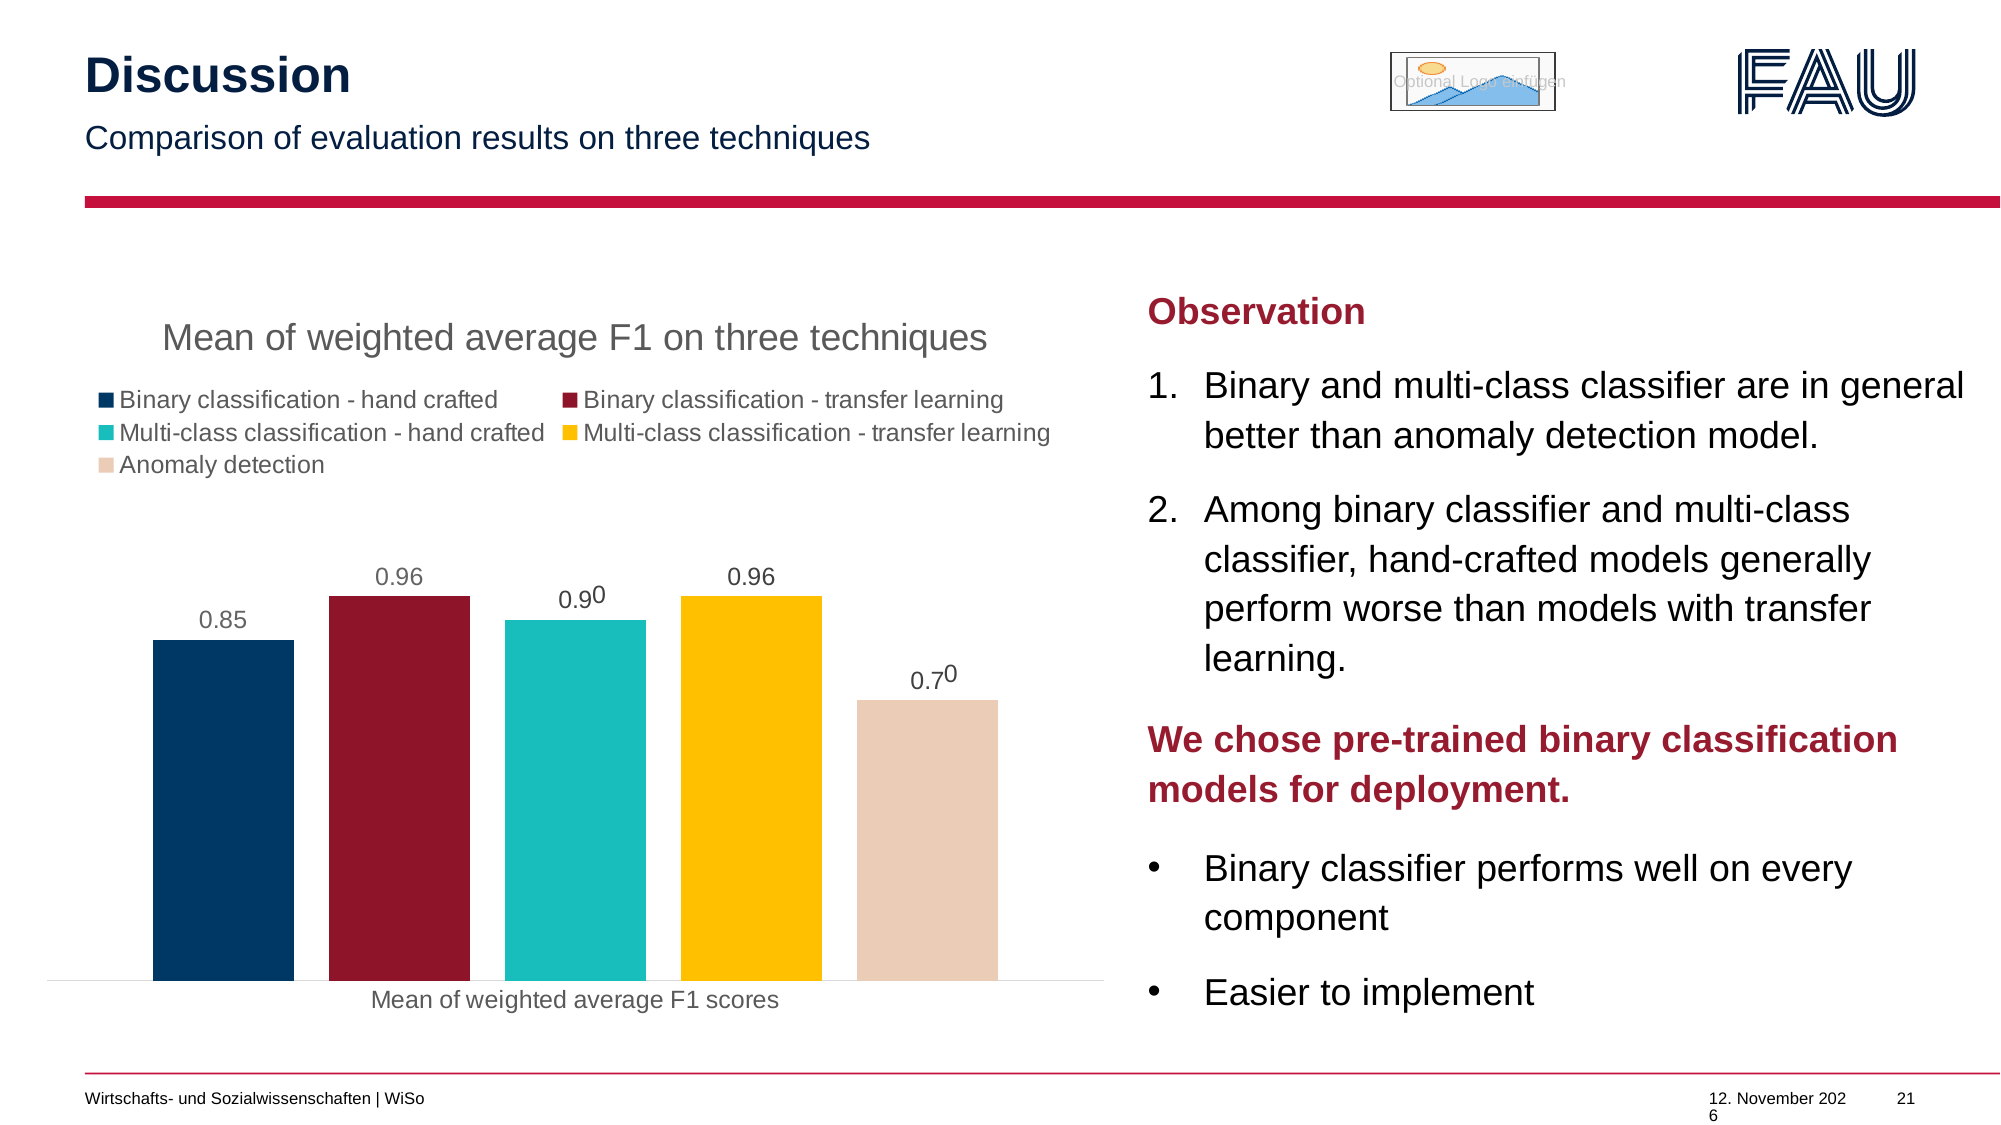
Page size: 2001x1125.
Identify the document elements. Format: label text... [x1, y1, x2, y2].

text_box Binary classifier performs well on every component Easier to implement [1147, 839, 1955, 1013]
footer Wirtschafts- und Sozialwissenschaften | WiSo [85, 1088, 983, 1109]
chart [25, 282, 1126, 1029]
text_box Observation Binary and multi-class classifier are in general better than anomaly detection model. Among binary classifier and multi-class classifier, hand-crafted models generally perform worse than models with transfer learning. [1147, 282, 1975, 679]
picture [1383, 49, 1562, 113]
slide_number 13. März 2023 [1708, 1088, 1849, 1109]
list Comparison of evaluation results on three techniques [85, 112, 1208, 154]
text_box We chose pre-trained binary classification models for deployment. [1147, 710, 1975, 810]
title Discussion [85, 49, 1208, 104]
slide_number 21 [1883, 1088, 1916, 1109]
